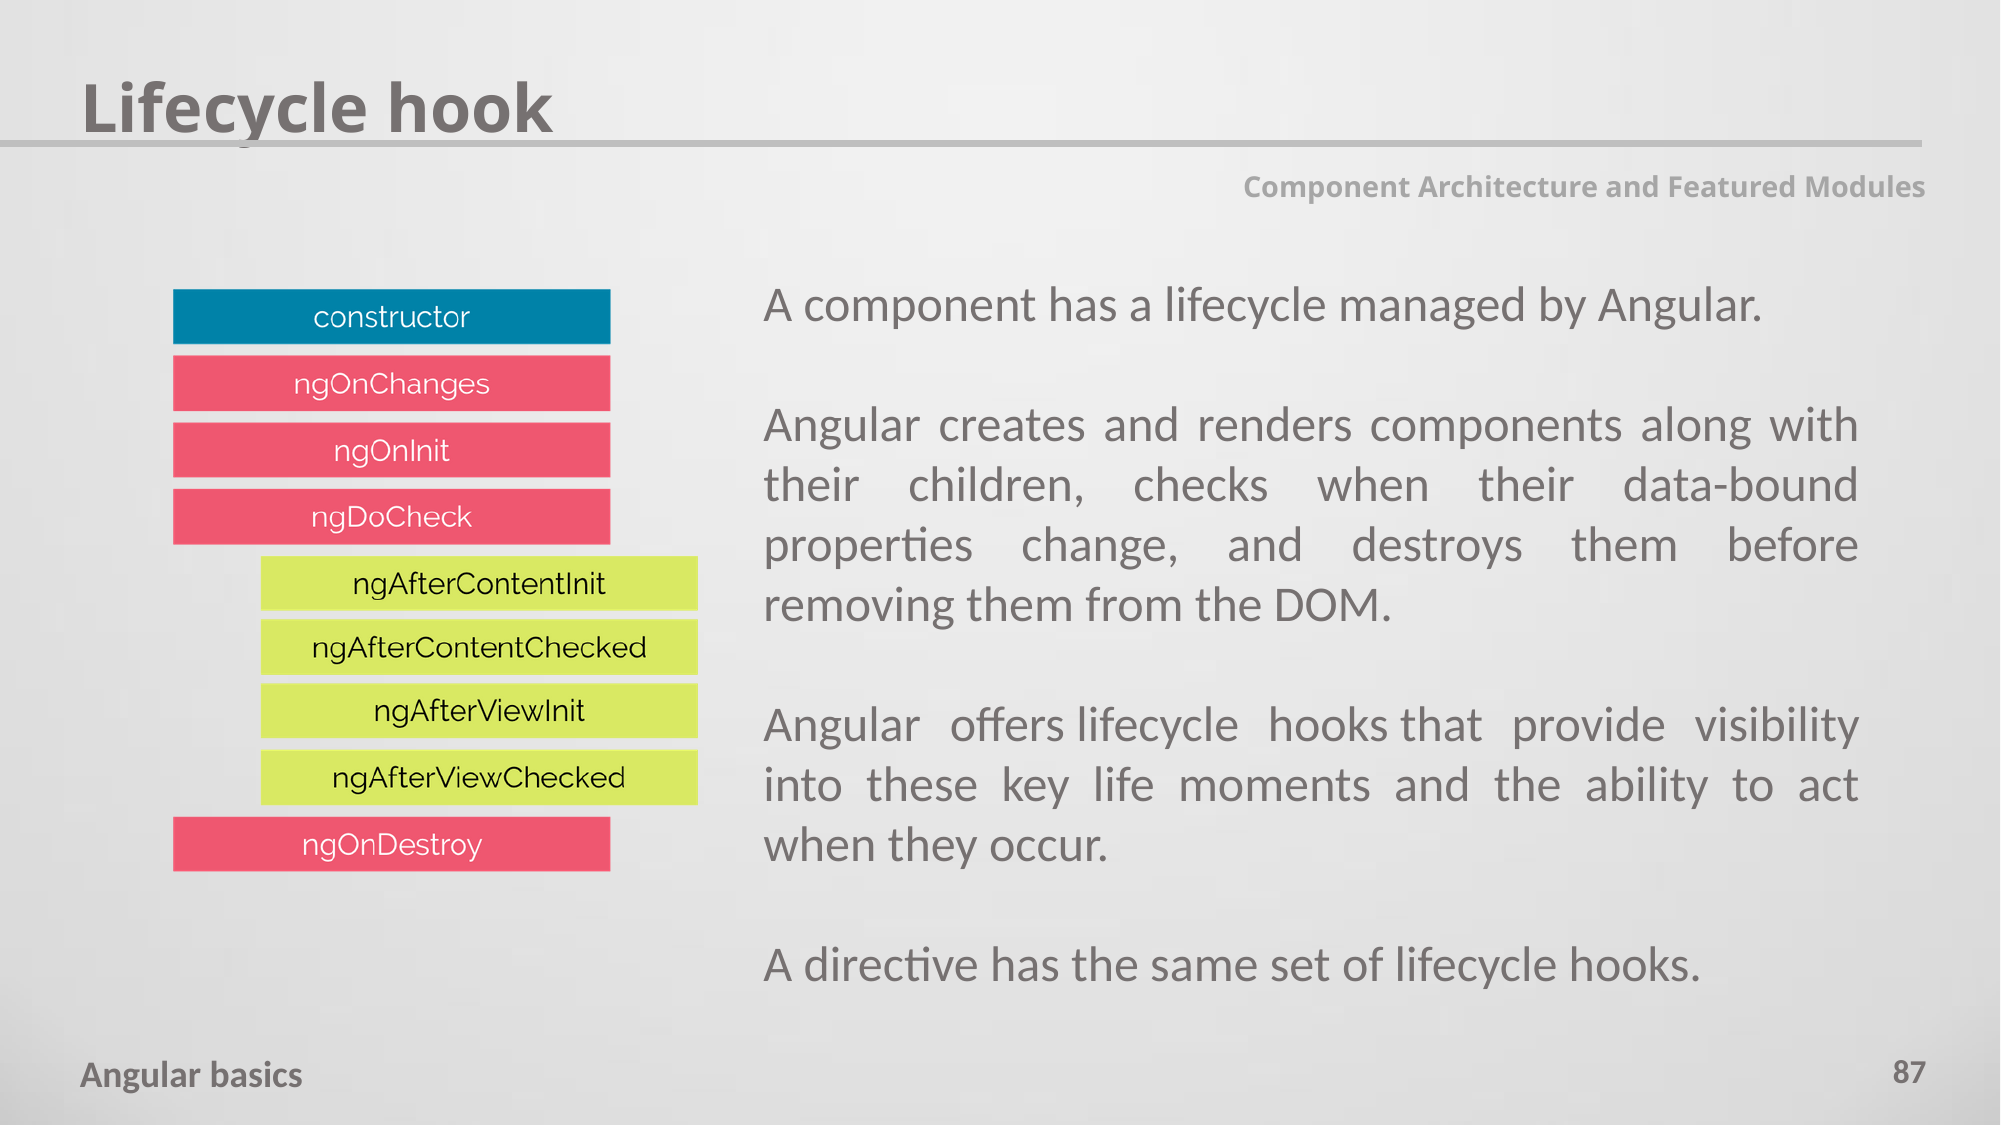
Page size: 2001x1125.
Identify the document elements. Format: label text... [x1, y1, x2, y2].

text_box Lifecycle hook [65, 48, 1942, 146]
slide_number 87 [1412, 1038, 1942, 1103]
footer Angular basics [65, 1042, 1338, 1103]
text_box A component has a lifecycle managed by Angular. Angular creates and renders components along with their children, checks when their data-bound properties change, and destroys them before removing them from the DOM. Angular offers lifecycle hooks that provide visibility into these key life moments and the ability to act when they occur. A directive has the same set of lifecycle hooks. [748, 263, 1875, 999]
picture [0, 0, 2001, 1125]
text_box Component Architecture and Featured Modules [1176, 146, 1942, 212]
text_box Lifecycle hook [65, 147, 1176, 155]
